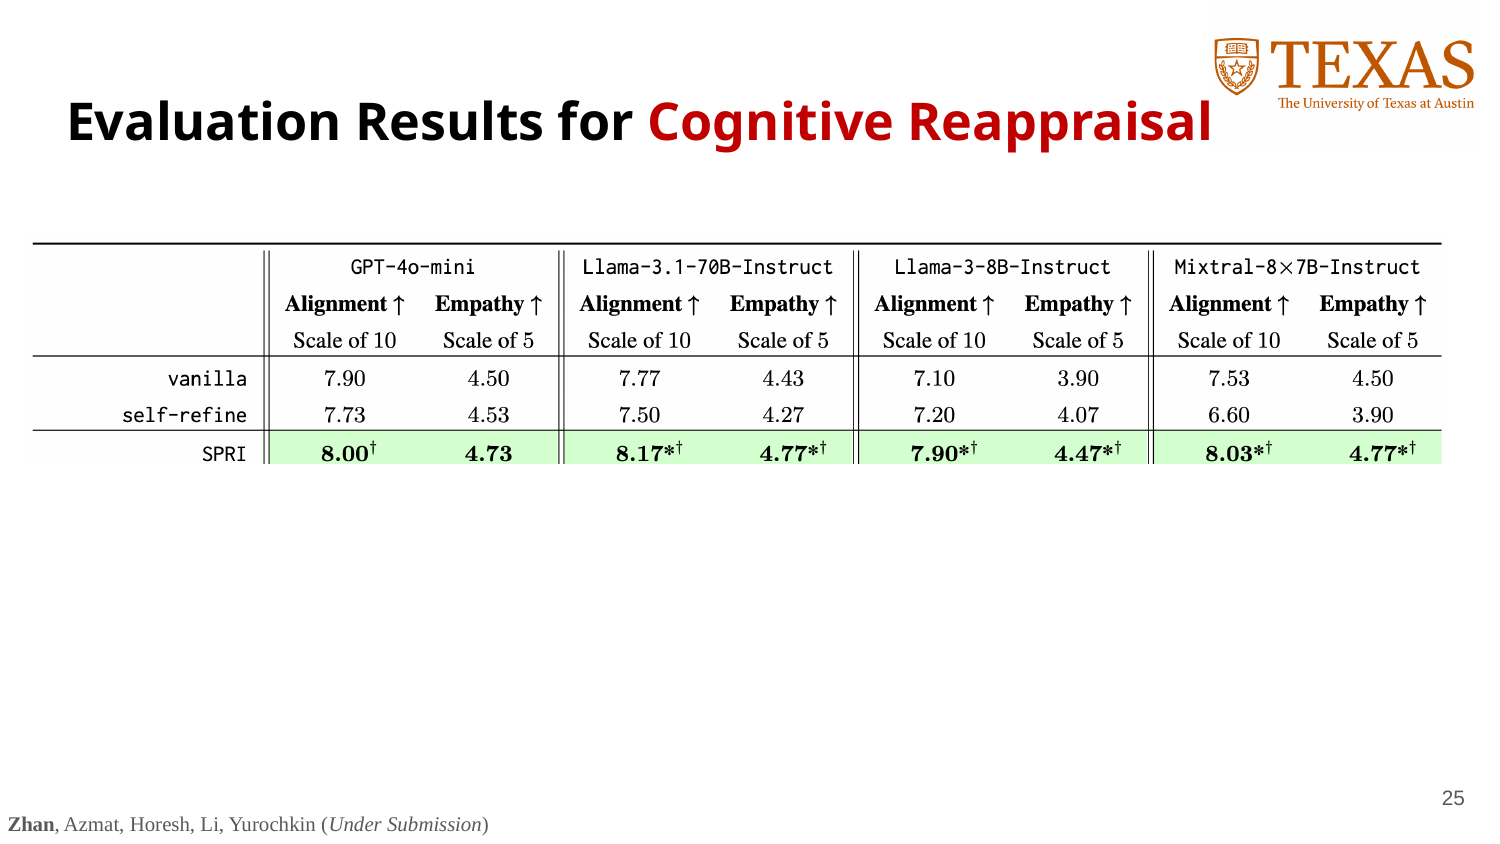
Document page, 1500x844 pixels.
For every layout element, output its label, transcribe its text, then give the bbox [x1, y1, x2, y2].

picture [26, 232, 1450, 465]
picture [1209, 0, 1480, 150]
slide_number 25 [1389, 764, 1480, 830]
title Evaluation Results for Cognitive Reappraisal [51, 72, 1449, 167]
text_box Zhan, Azmat, Horesh, Li, Yurochkin (Under Submission) [0, 803, 508, 844]
